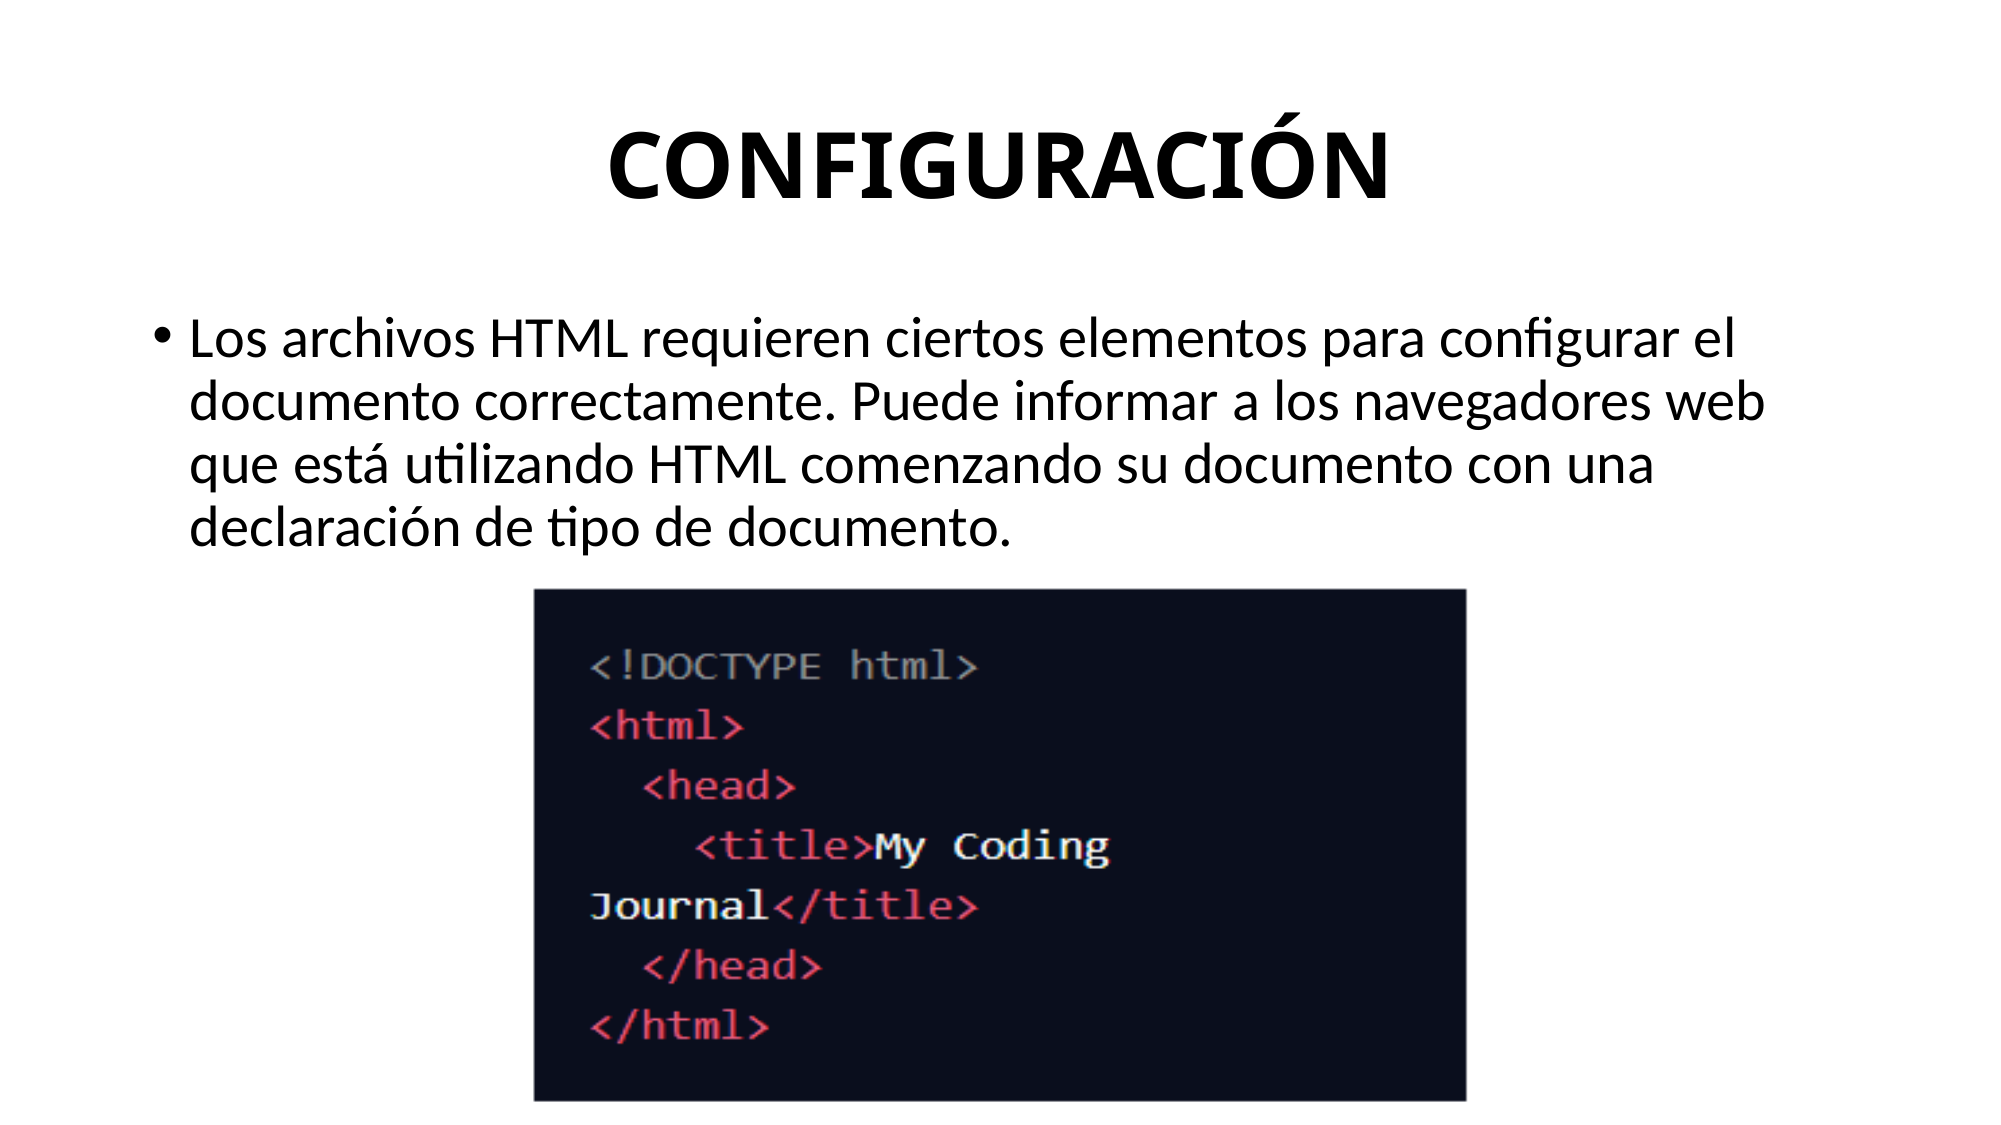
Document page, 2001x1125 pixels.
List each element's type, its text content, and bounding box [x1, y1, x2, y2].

title CONFIGURACIÓN [137, 59, 1863, 278]
picture [520, 575, 1480, 1125]
list Los archivos HTML requieren ciertos elementos para configurar el documento correctamente. Puede informar a los navegadores web que está utilizando HTML comenzando su documento con una declaración de tipo de documento. [137, 299, 1863, 1014]
